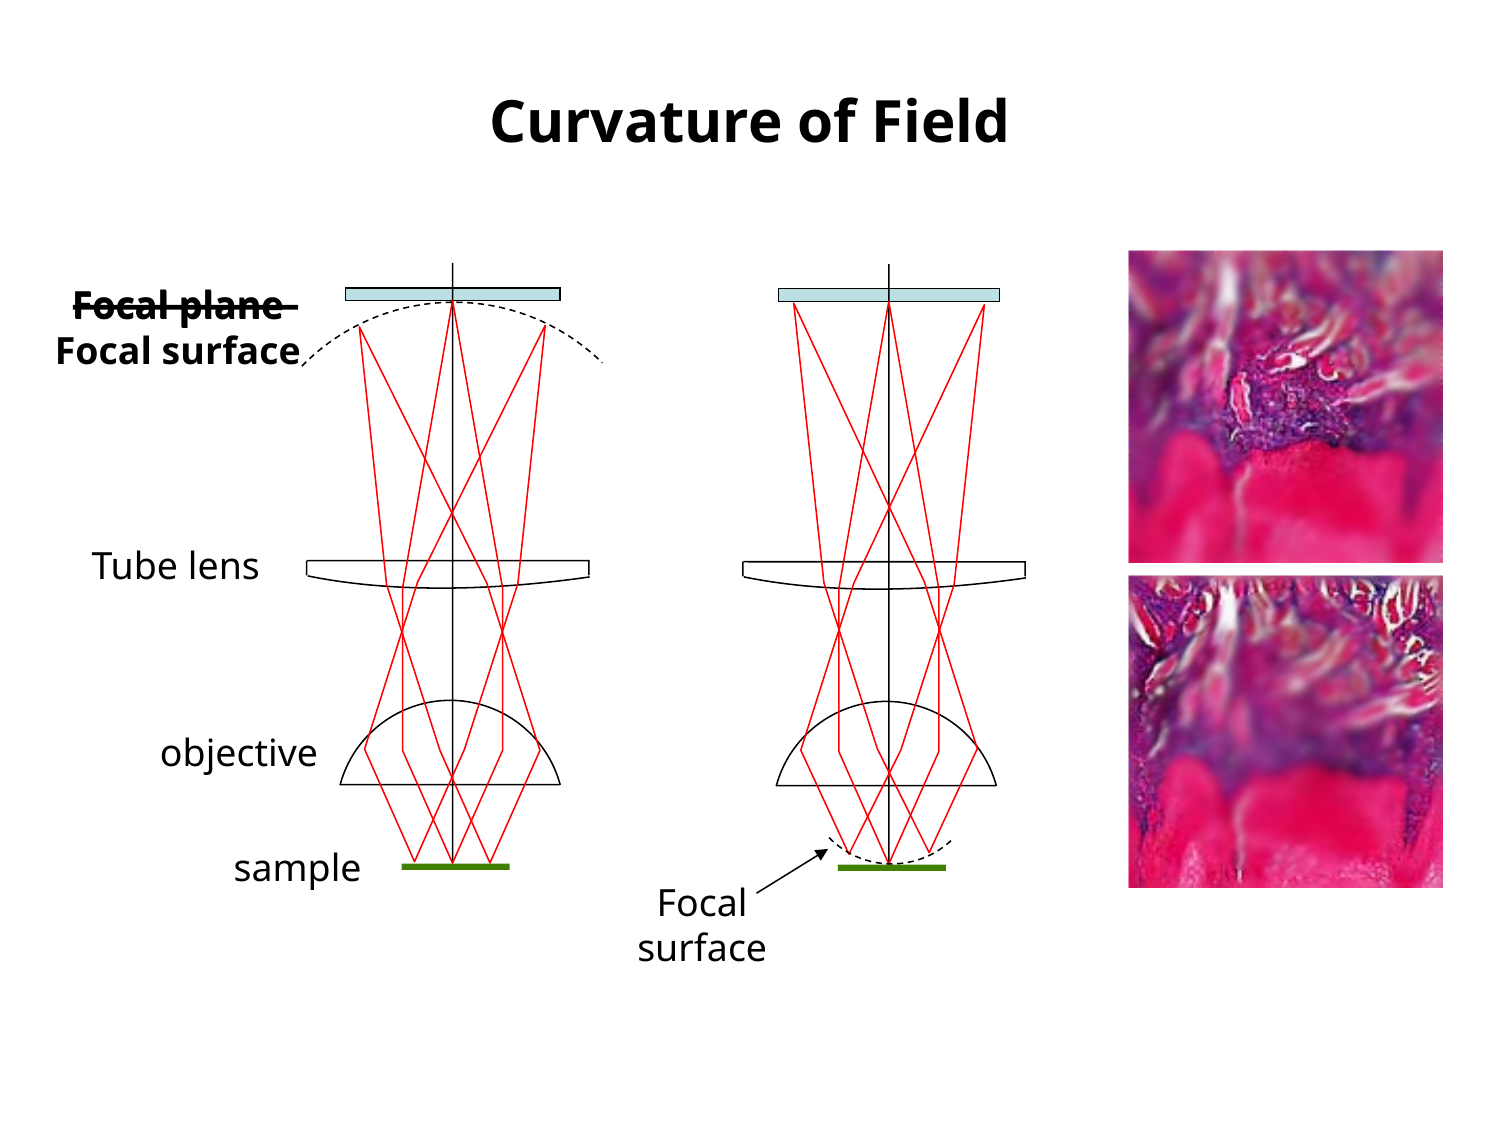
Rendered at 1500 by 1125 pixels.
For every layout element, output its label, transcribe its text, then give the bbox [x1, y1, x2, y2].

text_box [549, 700, 564, 815]
title Curvature of Field [369, 24, 1131, 213]
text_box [339, 700, 354, 815]
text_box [290, 479, 354, 597]
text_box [623, 263, 1153, 982]
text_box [359, 479, 546, 864]
text_box Tube lens [76, 534, 275, 595]
text_box sample [218, 836, 377, 897]
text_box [549, 375, 618, 597]
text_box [29, 257, 559, 471]
text_box objective [145, 722, 334, 782]
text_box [1127, 249, 1443, 888]
